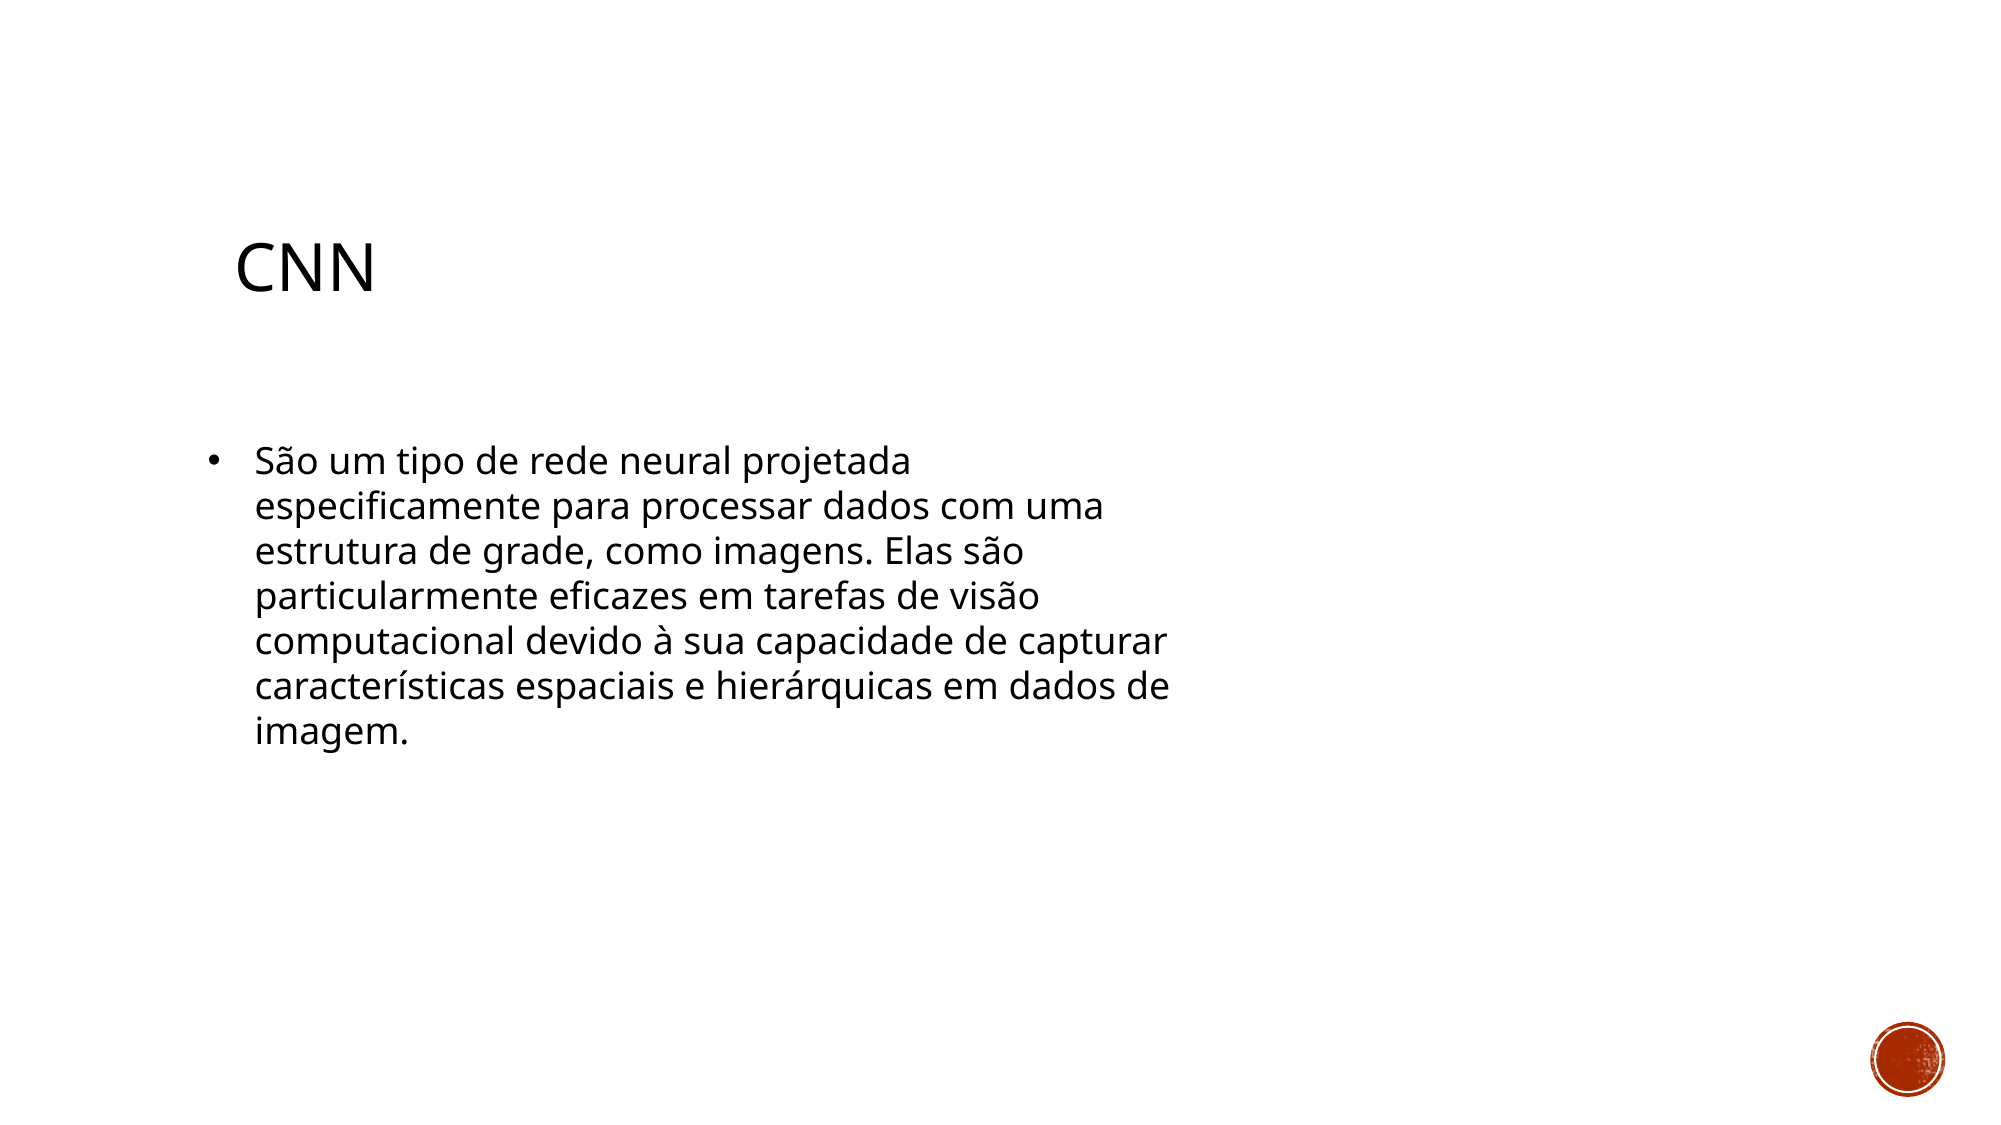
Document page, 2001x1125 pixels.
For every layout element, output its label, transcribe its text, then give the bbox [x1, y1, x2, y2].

text_box São um tipo de rede neural projetada especificamente para processar dados com uma estrutura de grade, como imagens. Elas são particularmente eficazes em tarefas de visão computacional devido à sua capacidade de capturar características espaciais e hierárquicas em dados de imagem. [192, 429, 1194, 805]
text_box CNN [219, 217, 1221, 313]
